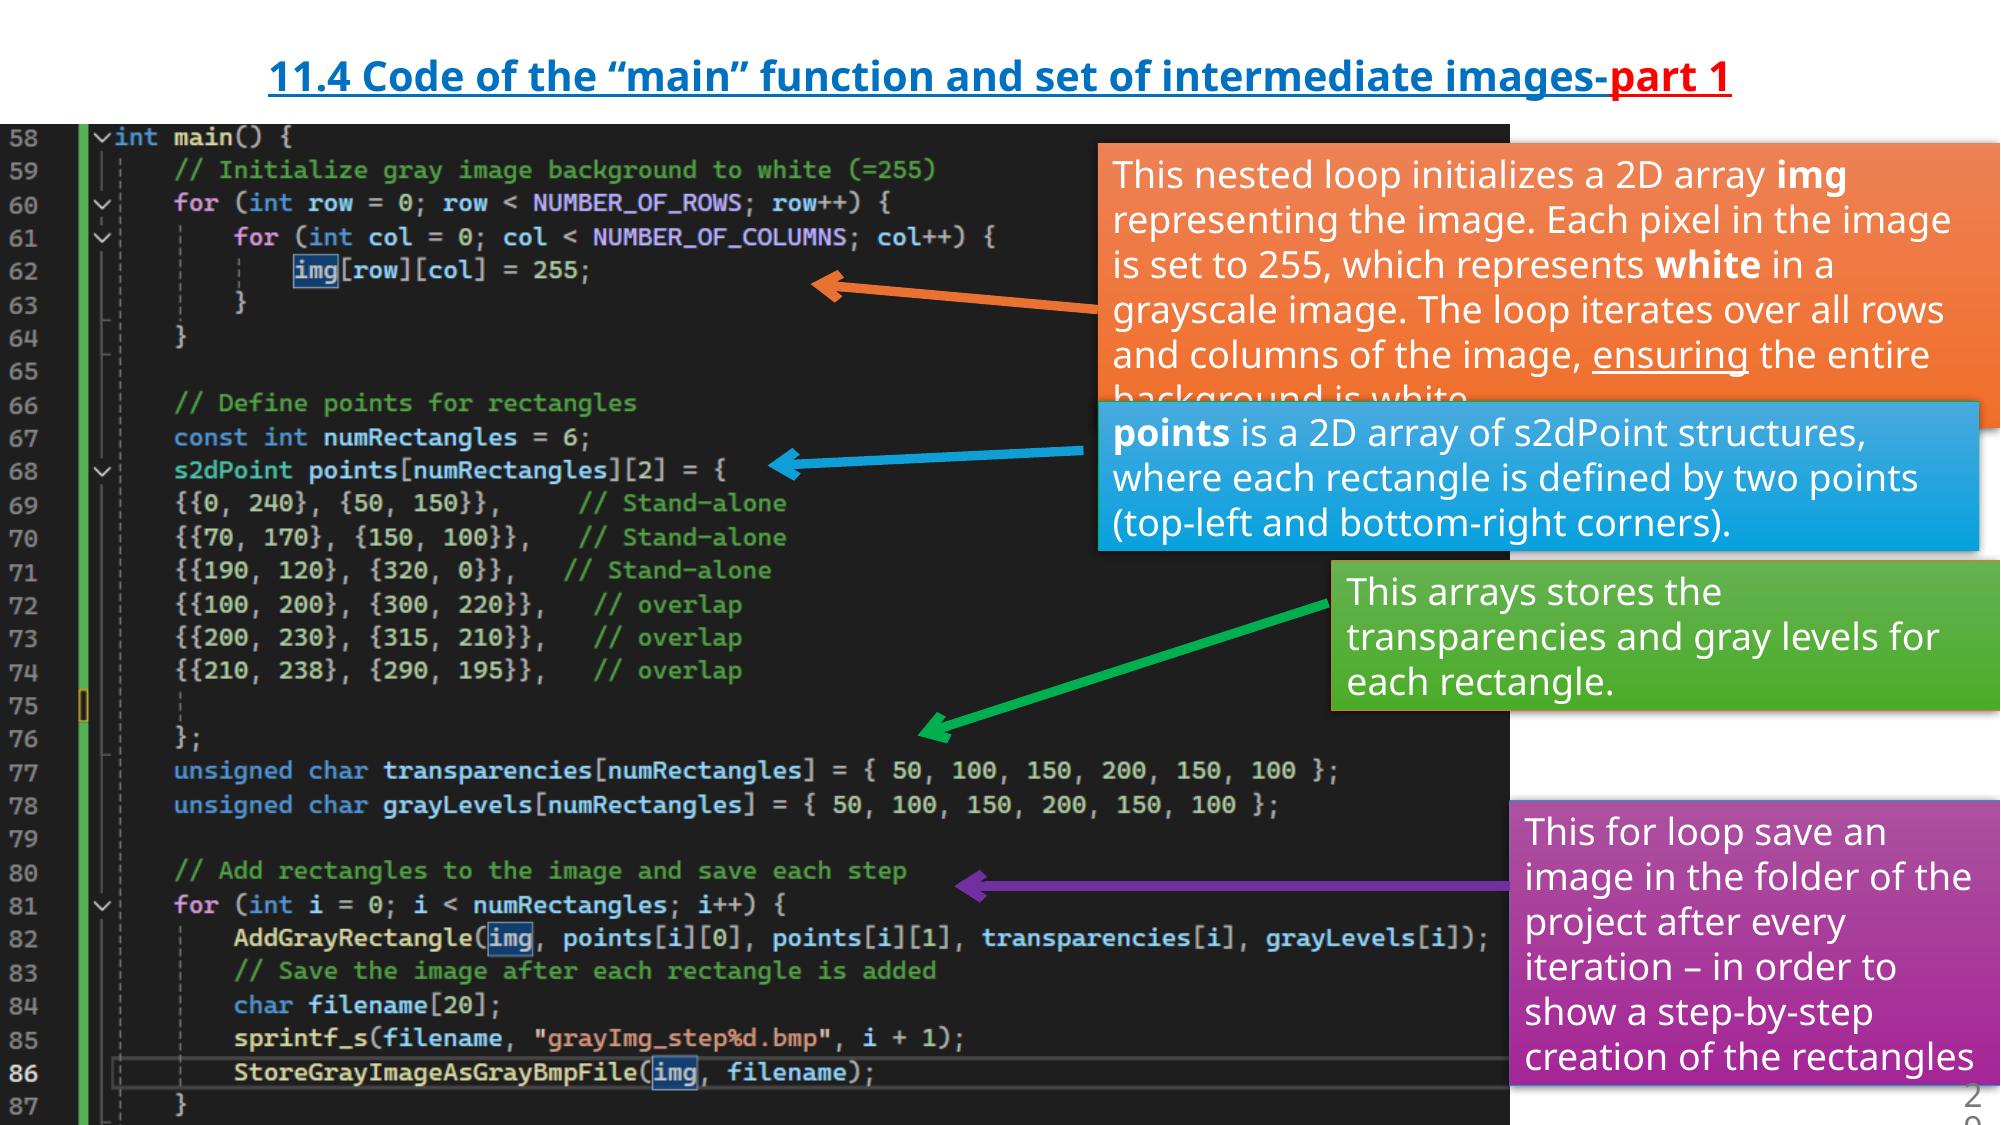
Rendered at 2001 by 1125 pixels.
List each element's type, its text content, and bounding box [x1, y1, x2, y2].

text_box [916, 602, 1329, 737]
text_box points is a 2D array of s2dPoint structures, where each rectangle is defined by two points (top-left and bottom-right corners). [1510, 401, 1980, 551]
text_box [810, 283, 1099, 310]
title 11.4 Code of the “main” function and set of intermediate images-part 1 [245, 27, 1755, 128]
text_box This arrays stores the transparencies and gray levels for each rectangle. [1510, 560, 2000, 711]
text_box This for loop save an image in the folder of the project after every iteration – in order to show a step-by-step creation of the rectangles [1510, 800, 2000, 1086]
picture [0, 123, 1510, 1125]
text_box 29 [1948, 1066, 2000, 1125]
text_box This nested loop initializes a 2D array img representing the image. Each pixel in the image is set to 255, which represents white in a grayscale image. The loop iterates over all rows and columns of the image, ensuring the entire background is white. [1510, 143, 2000, 428]
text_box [766, 449, 1084, 467]
